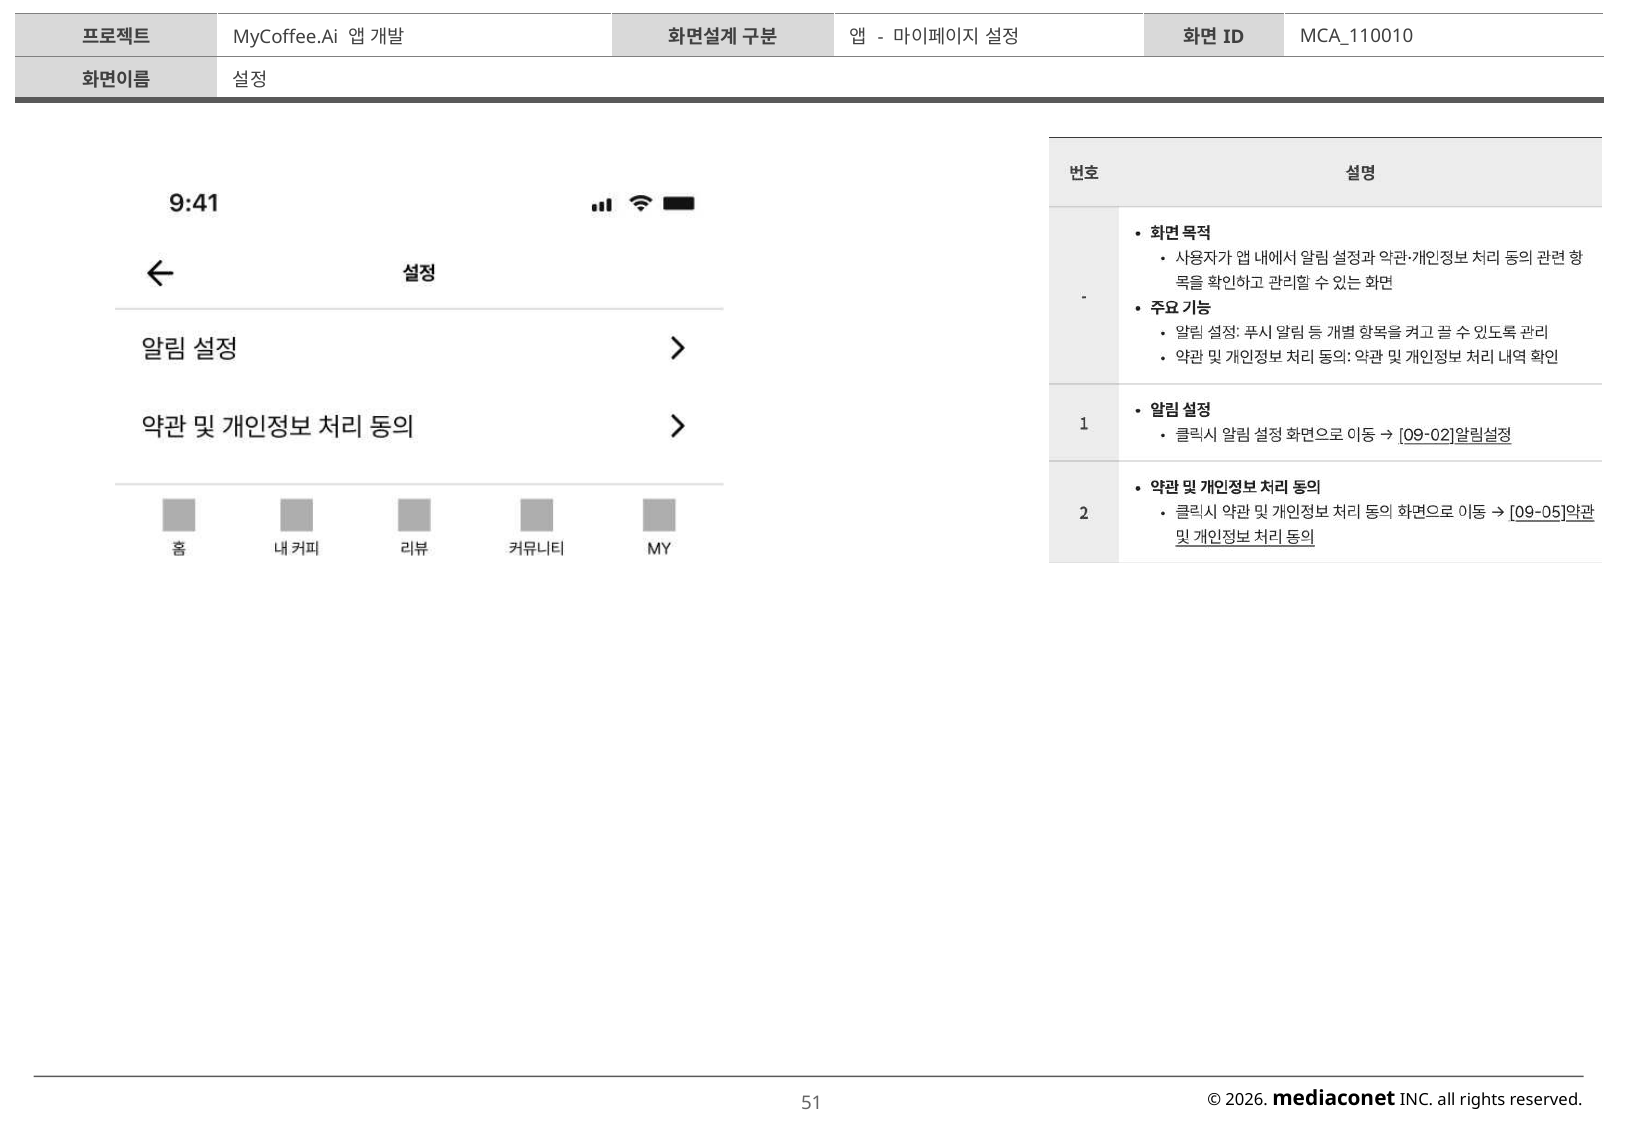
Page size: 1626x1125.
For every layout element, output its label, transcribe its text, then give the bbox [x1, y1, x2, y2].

picture [1049, 137, 1602, 563]
table_header 프로젝트 [15, 14, 217, 56]
table_header 화면ID [1144, 14, 1284, 56]
picture [115, 166, 724, 572]
table_cell 설정 [218, 57, 1603, 97]
table_header MCA_110010 [1285, 14, 1603, 56]
table_header 화면설계 구분 [612, 14, 834, 56]
table_header MyCoffee.Ai 앱 개발 [218, 14, 611, 56]
table_cell 화면이름 [15, 57, 217, 97]
table_header 앱 - 마이페이지 설정 [835, 14, 1143, 56]
